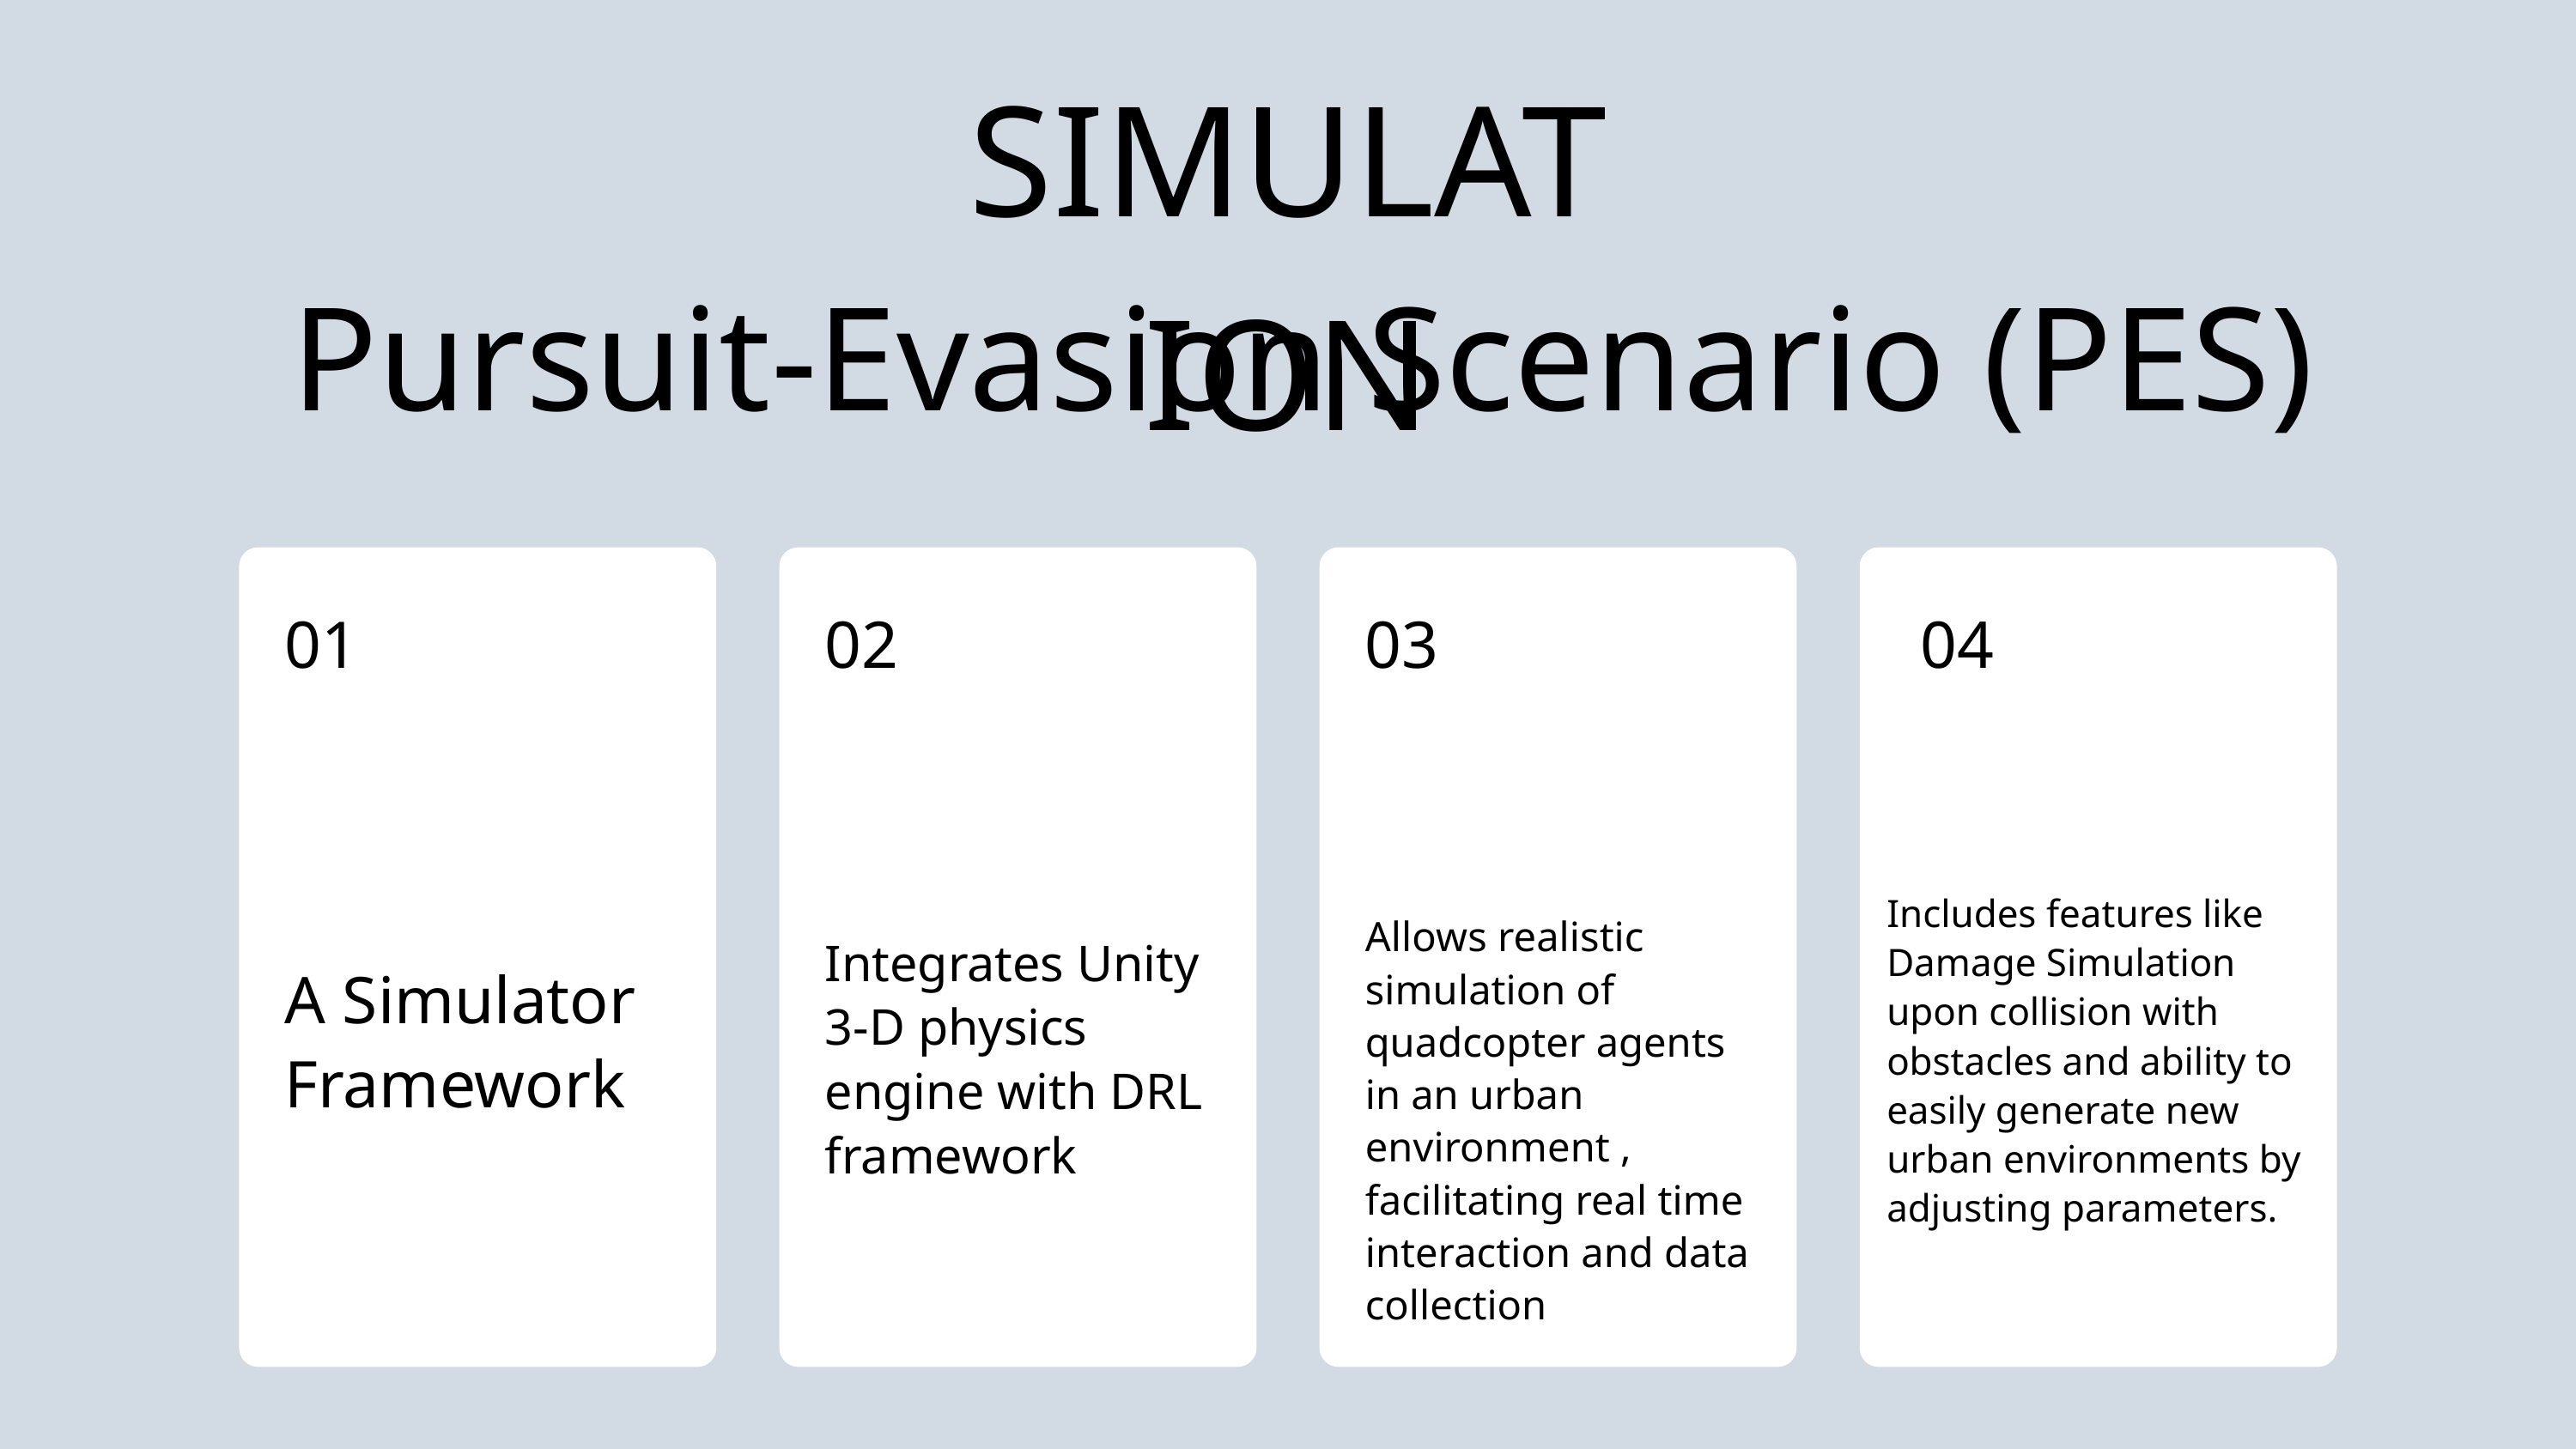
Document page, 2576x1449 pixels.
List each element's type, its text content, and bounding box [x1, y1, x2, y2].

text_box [239, 547, 717, 1367]
text_box Pursuit-Evasion Scenario (PES) [1624, 267, 2576, 440]
text_box Pursuit-Evasion Scenario (PES) [31, 267, 951, 440]
text_box SIMULATION [951, 33, 1624, 461]
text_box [1859, 547, 2337, 1367]
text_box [779, 547, 1257, 1367]
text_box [1319, 547, 1797, 1367]
